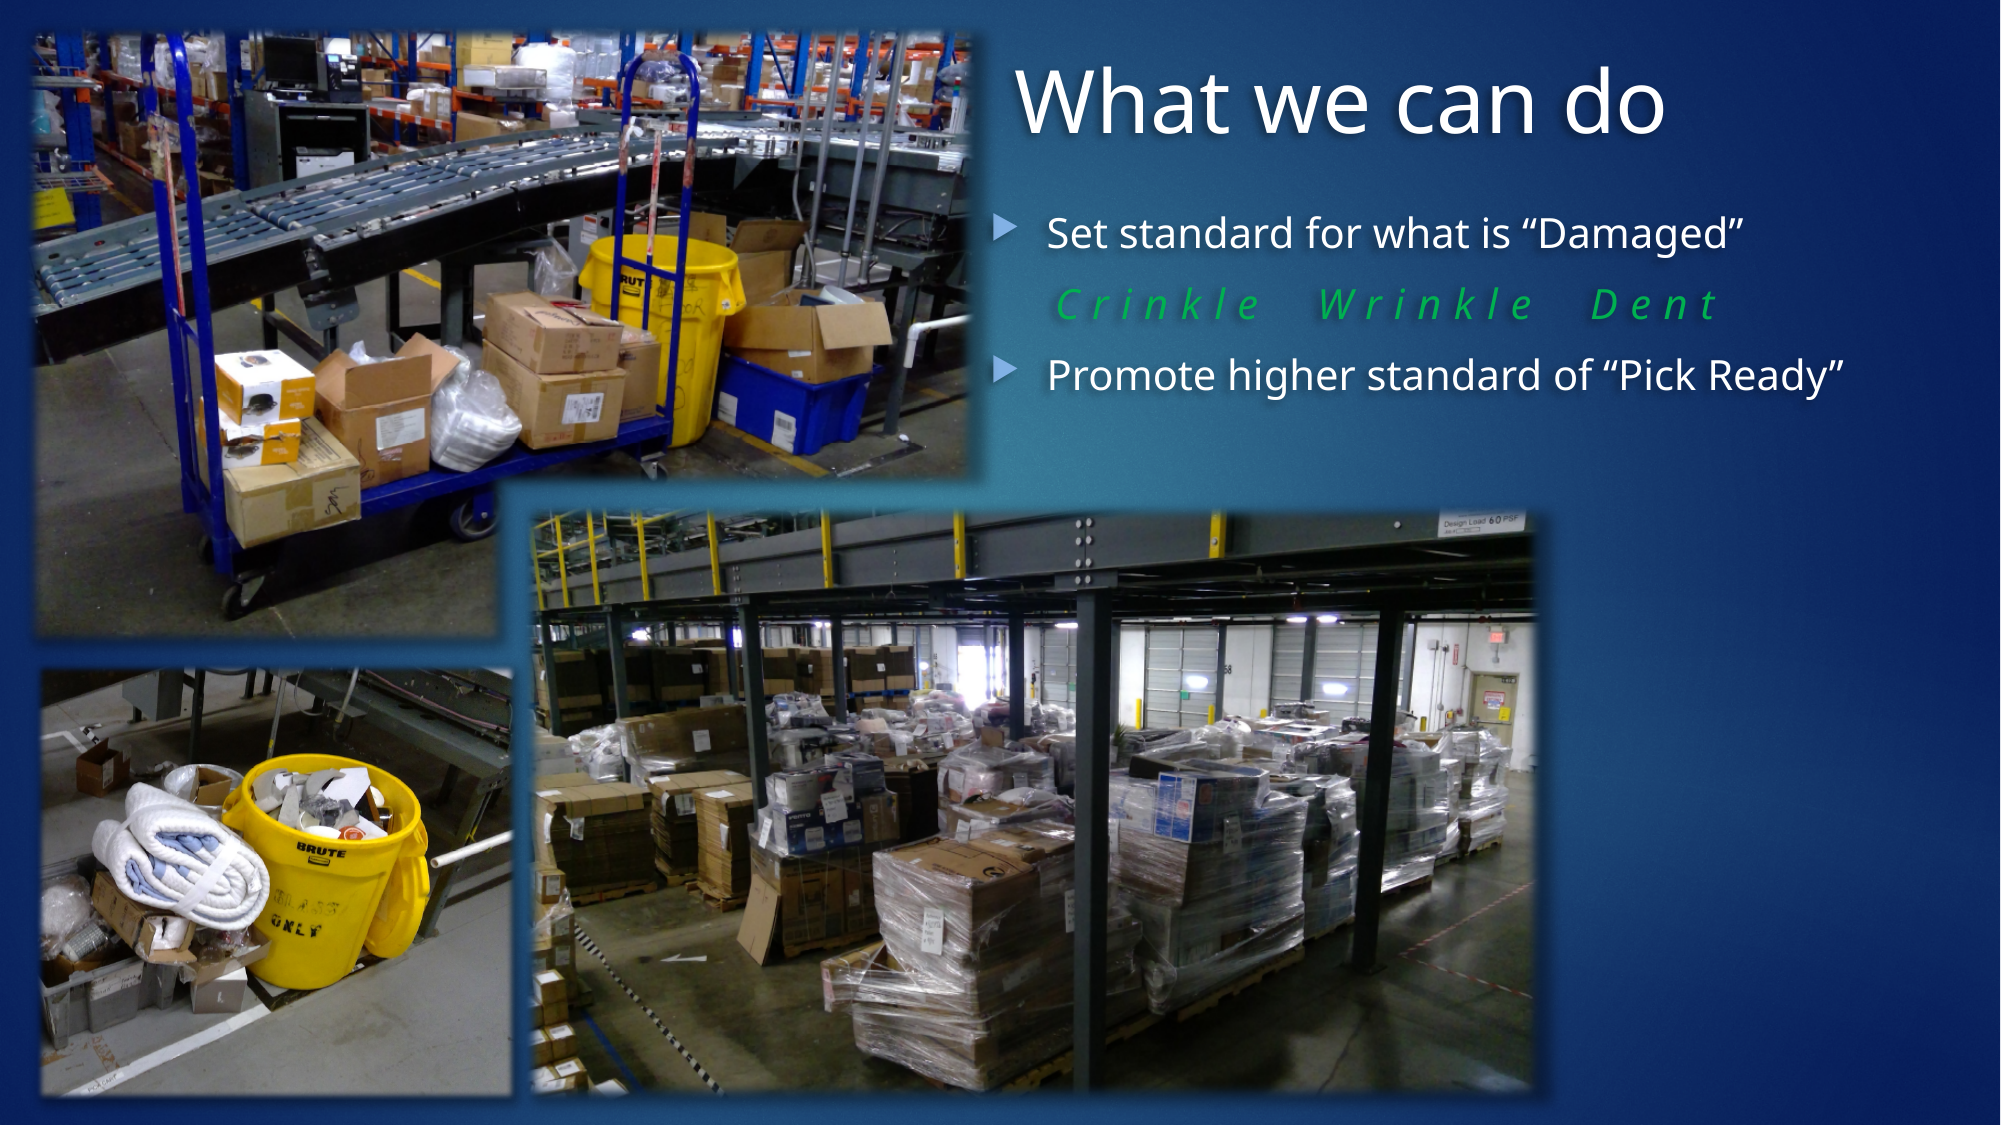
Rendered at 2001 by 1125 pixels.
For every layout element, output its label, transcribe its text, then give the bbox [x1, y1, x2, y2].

picture [26, 26, 1544, 1102]
list Set standard for what is “Damaged” Crinkle Wrinkle Dent Promote higher standard of “Pick Ready” [980, 199, 1974, 506]
picture [35, 664, 516, 1102]
title What we can do [999, 38, 1761, 197]
